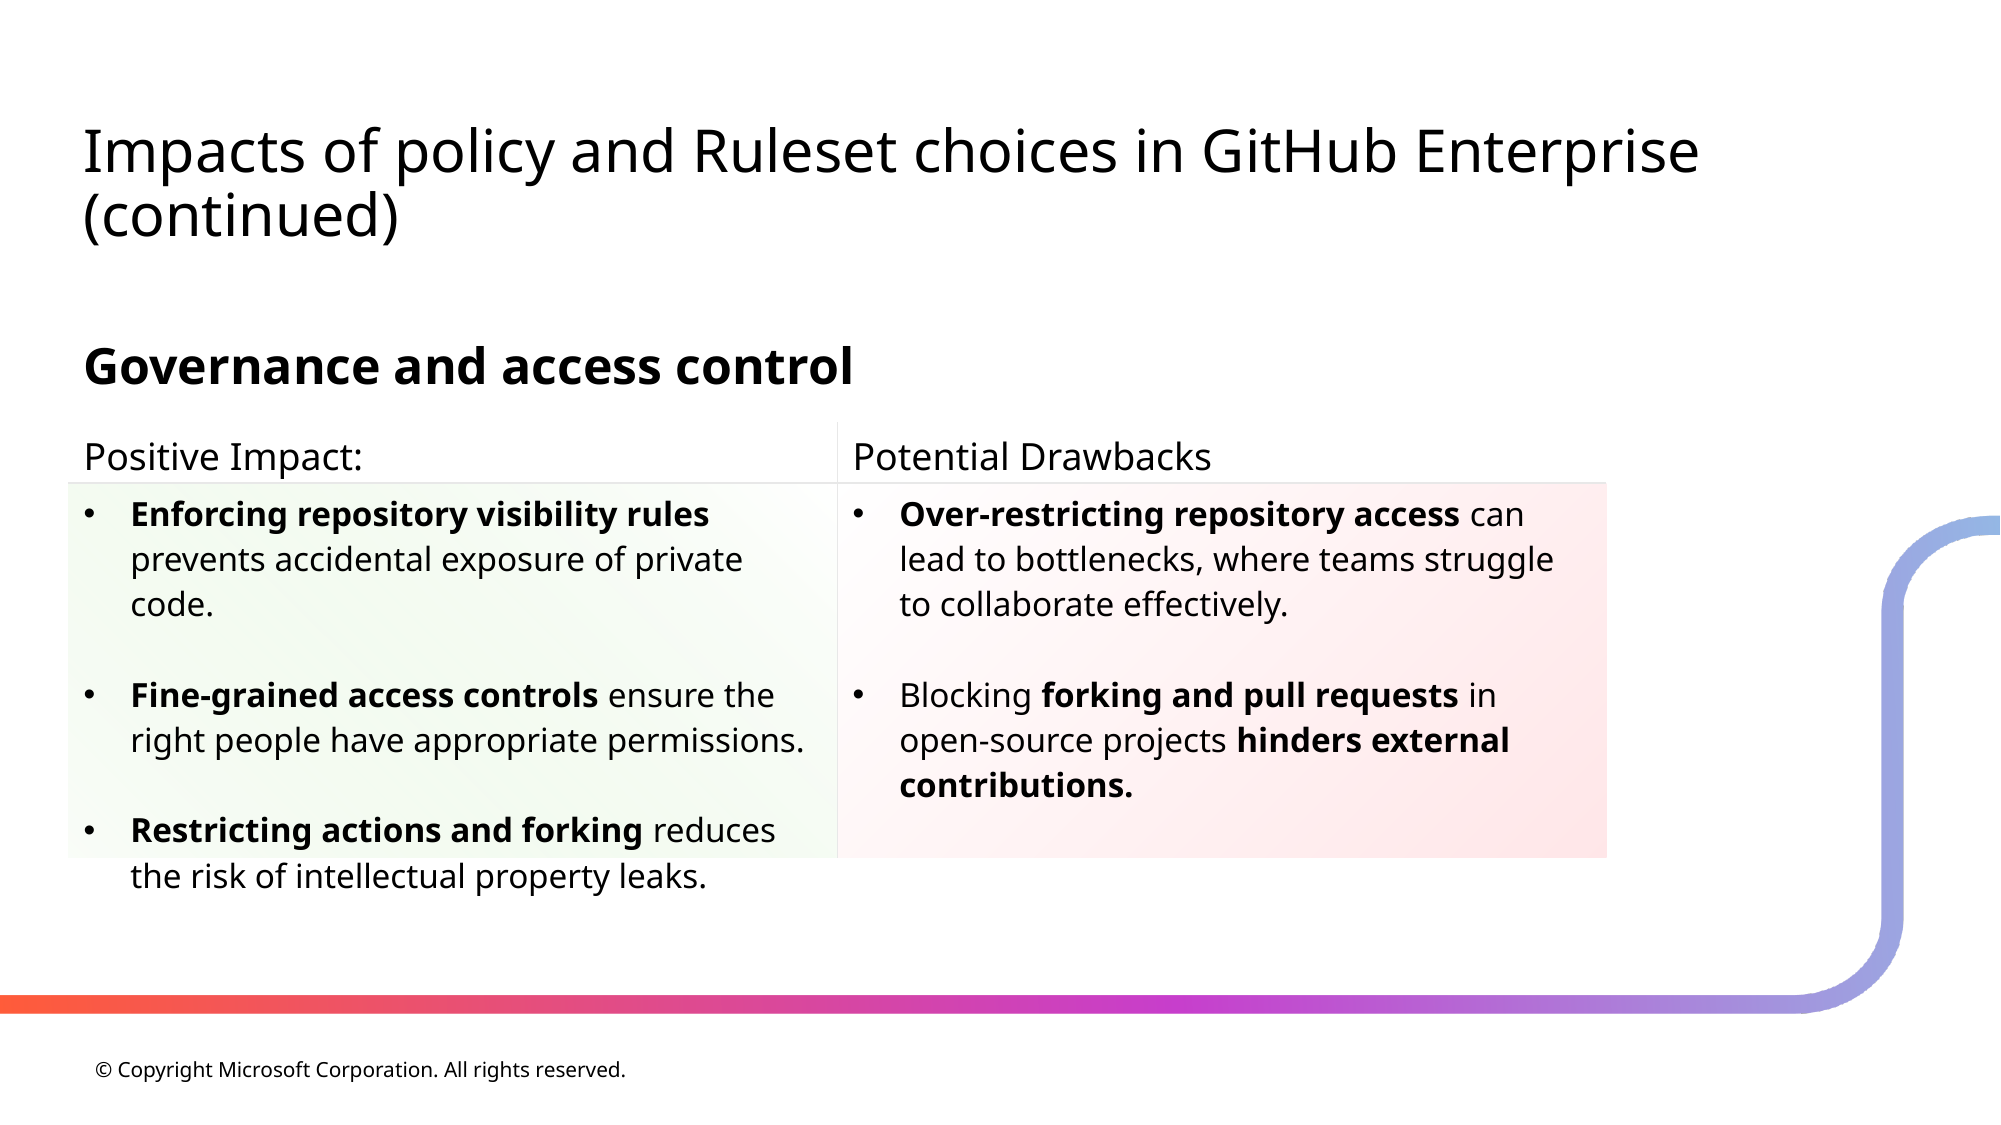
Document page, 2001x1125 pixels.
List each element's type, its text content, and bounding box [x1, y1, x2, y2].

table_cell Enforcing repository visibility rules prevents accidental exposure of private code. Fine-grained access controls ensure the right people have appropriate permissions. Restricting actions and forking reduces the risk of intellectual property leaks. [68, 484, 837, 858]
picture [0, 515, 2000, 1014]
table_header Positive Impact: [68, 422, 837, 482]
table_cell Over-restricting repository access can lead to bottlenecks, where teams struggle to collaborate effectively. Blocking forking and pull requests in open-source projects hinders external contributions. [838, 484, 1606, 858]
table_header Potential Drawbacks [838, 422, 1606, 482]
text_box Governance and access control [68, 326, 1698, 402]
footer © Copyright Microsoft Corporation. All rights reserved. [95, 1053, 776, 1086]
title Impacts of policy and Ruleset choices in GitHub Enterprise (continued) [68, 104, 1744, 267]
